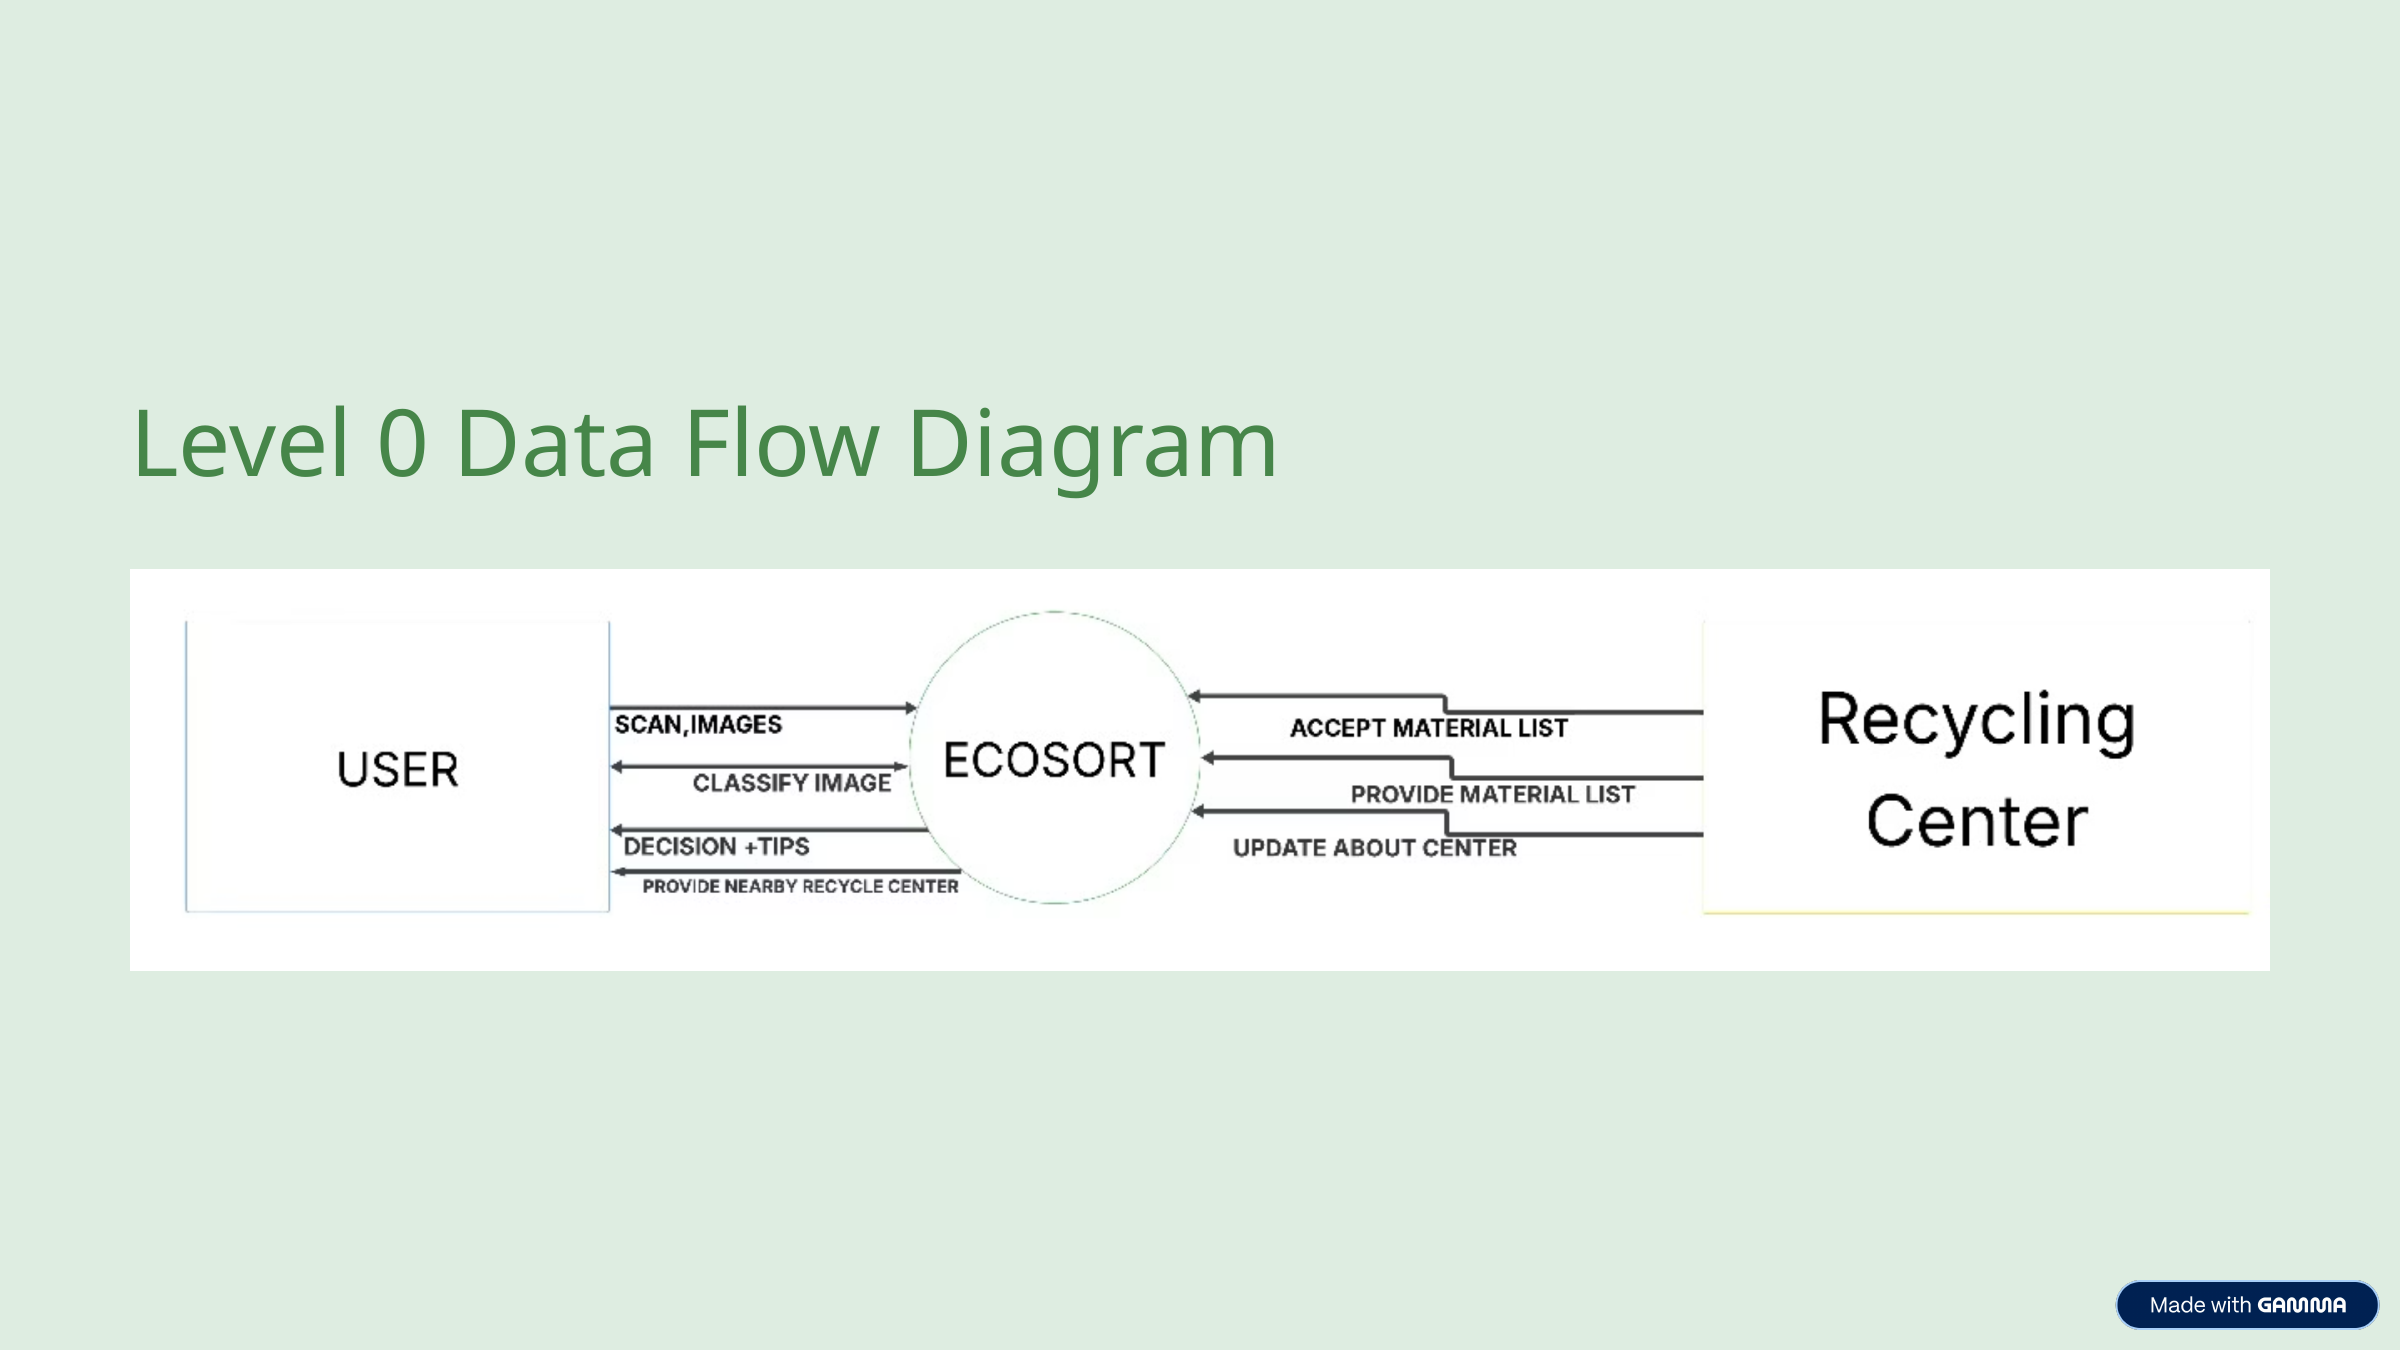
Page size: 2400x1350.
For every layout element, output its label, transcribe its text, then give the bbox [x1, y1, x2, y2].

picture [130, 569, 2270, 971]
text_box Level 0 Data Flow Diagram [130, 379, 1375, 496]
picture [2106, 1271, 2389, 1339]
